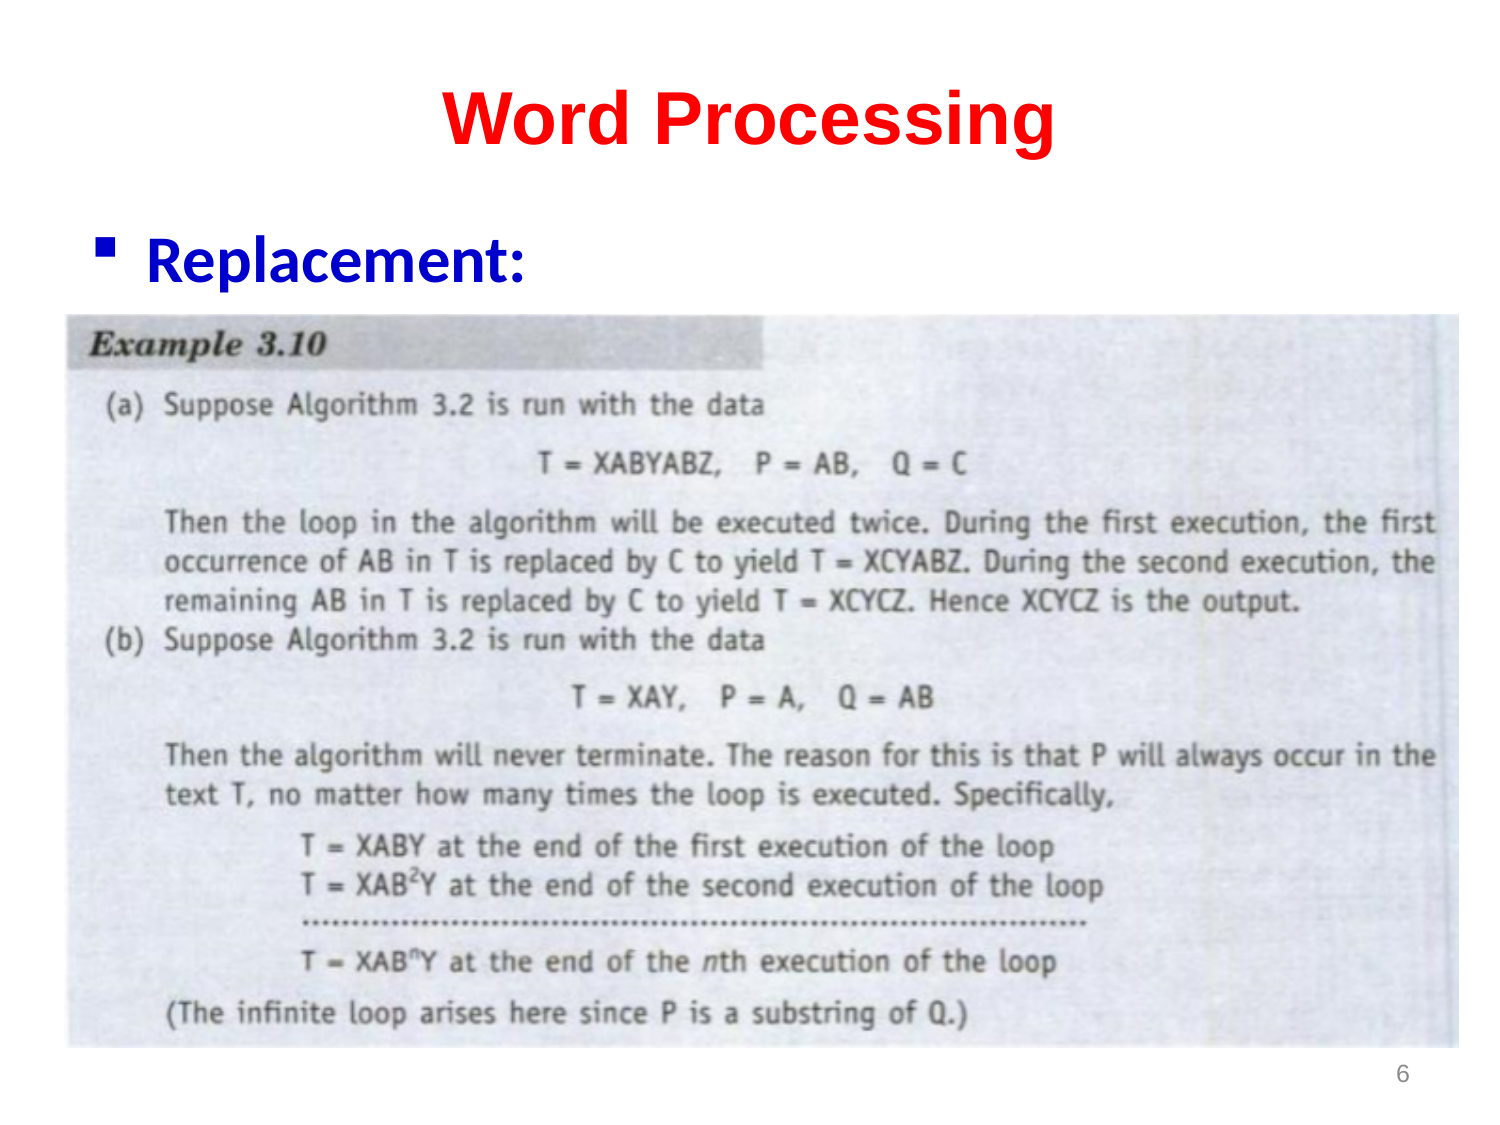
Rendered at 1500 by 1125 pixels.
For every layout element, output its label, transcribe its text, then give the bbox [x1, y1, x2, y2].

title Word Processing [75, 45, 1425, 185]
picture [64, 314, 1459, 1049]
slide_number 6 [1074, 1057, 1425, 1103]
list Replacement: [75, 208, 1425, 312]
